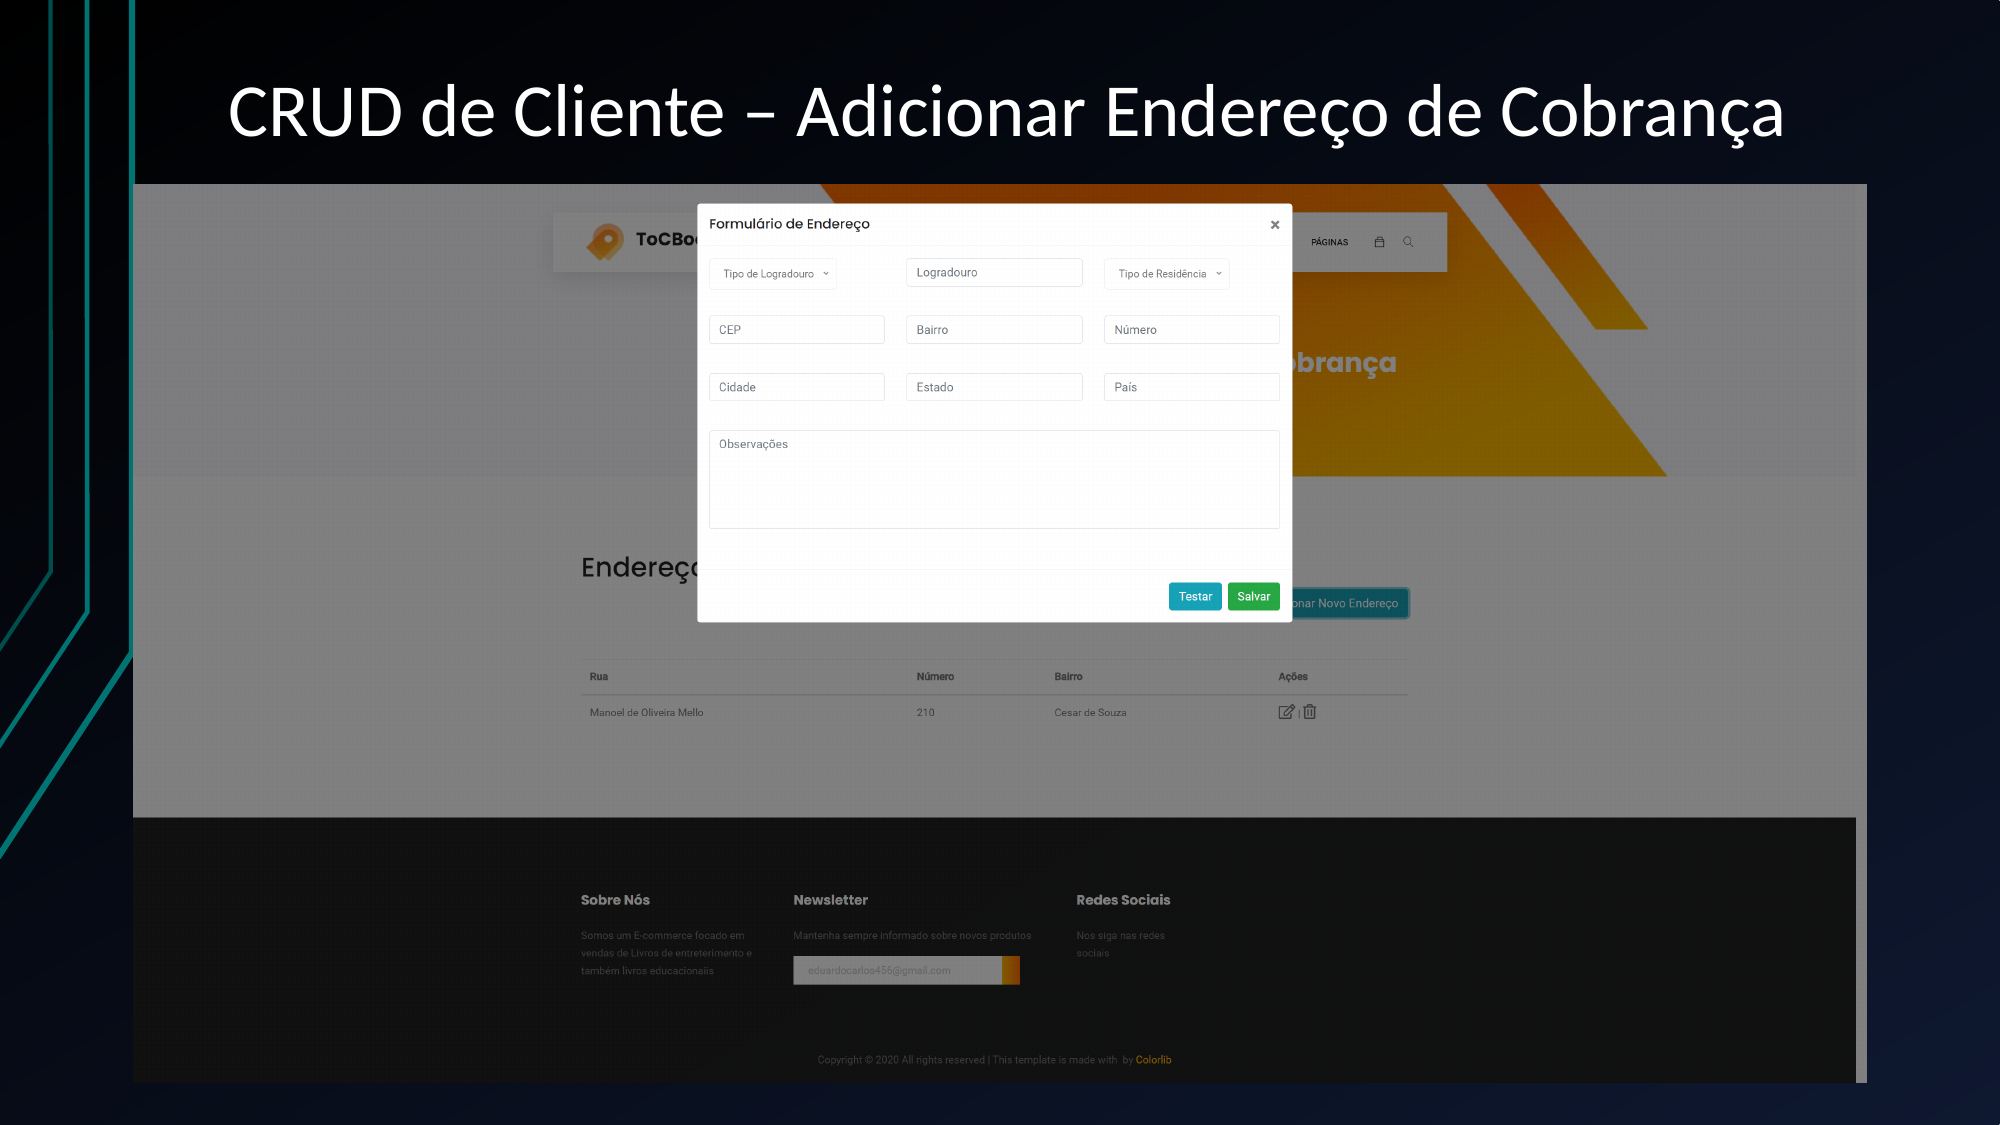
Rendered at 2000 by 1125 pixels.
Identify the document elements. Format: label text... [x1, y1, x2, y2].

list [132, 184, 1867, 1083]
title CRUD de Cliente – Adicionar Endereço de Cobrança [208, 54, 1908, 164]
